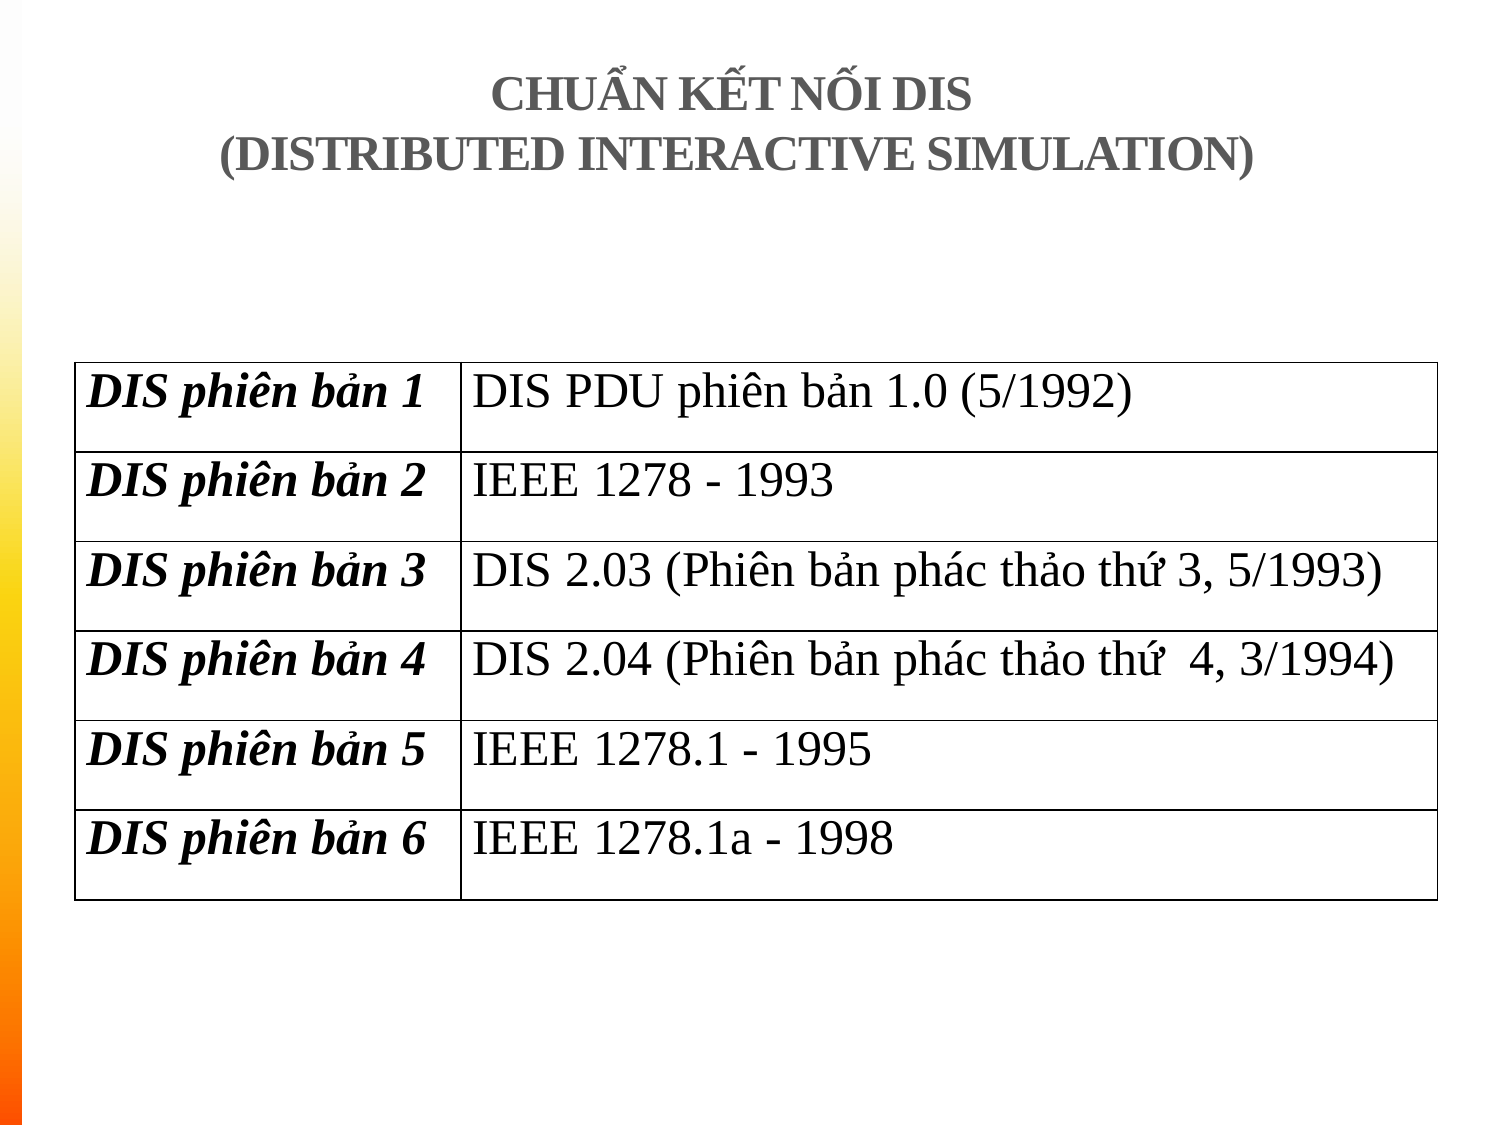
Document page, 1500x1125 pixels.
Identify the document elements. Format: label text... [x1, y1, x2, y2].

table_cell DIS phiên bản 5 [76, 721, 460, 809]
table_cell IEEE 1278.1 - 1995 [462, 721, 1437, 809]
table_cell IEEE 1278.1a - 1998 [462, 811, 1437, 899]
table_header DIS phiên bản 1 [76, 363, 460, 451]
title Chuẩn kết nối DIS (Distributed Interactive Simulation) [112, 50, 1363, 188]
table_header DIS PDU phiên bản 1.0 (5/1992) [462, 363, 1437, 451]
table_cell DIS 2.03 (Phiên bản phác thảo thứ 3, 5/1993) [462, 542, 1437, 630]
table_cell DIS phiên bản 4 [76, 632, 460, 720]
table_cell DIS 2.04 (Phiên bản phác thảo thứ 4, 3/1994) [462, 632, 1437, 720]
table_cell DIS phiên bản 6 [76, 811, 460, 899]
table_cell IEEE 1278 - 1993 [462, 453, 1437, 541]
table_cell DIS phiên bản 3 [76, 542, 460, 630]
picture [0, 0, 22, 1125]
table_cell DIS phiên bản 2 [76, 453, 460, 541]
